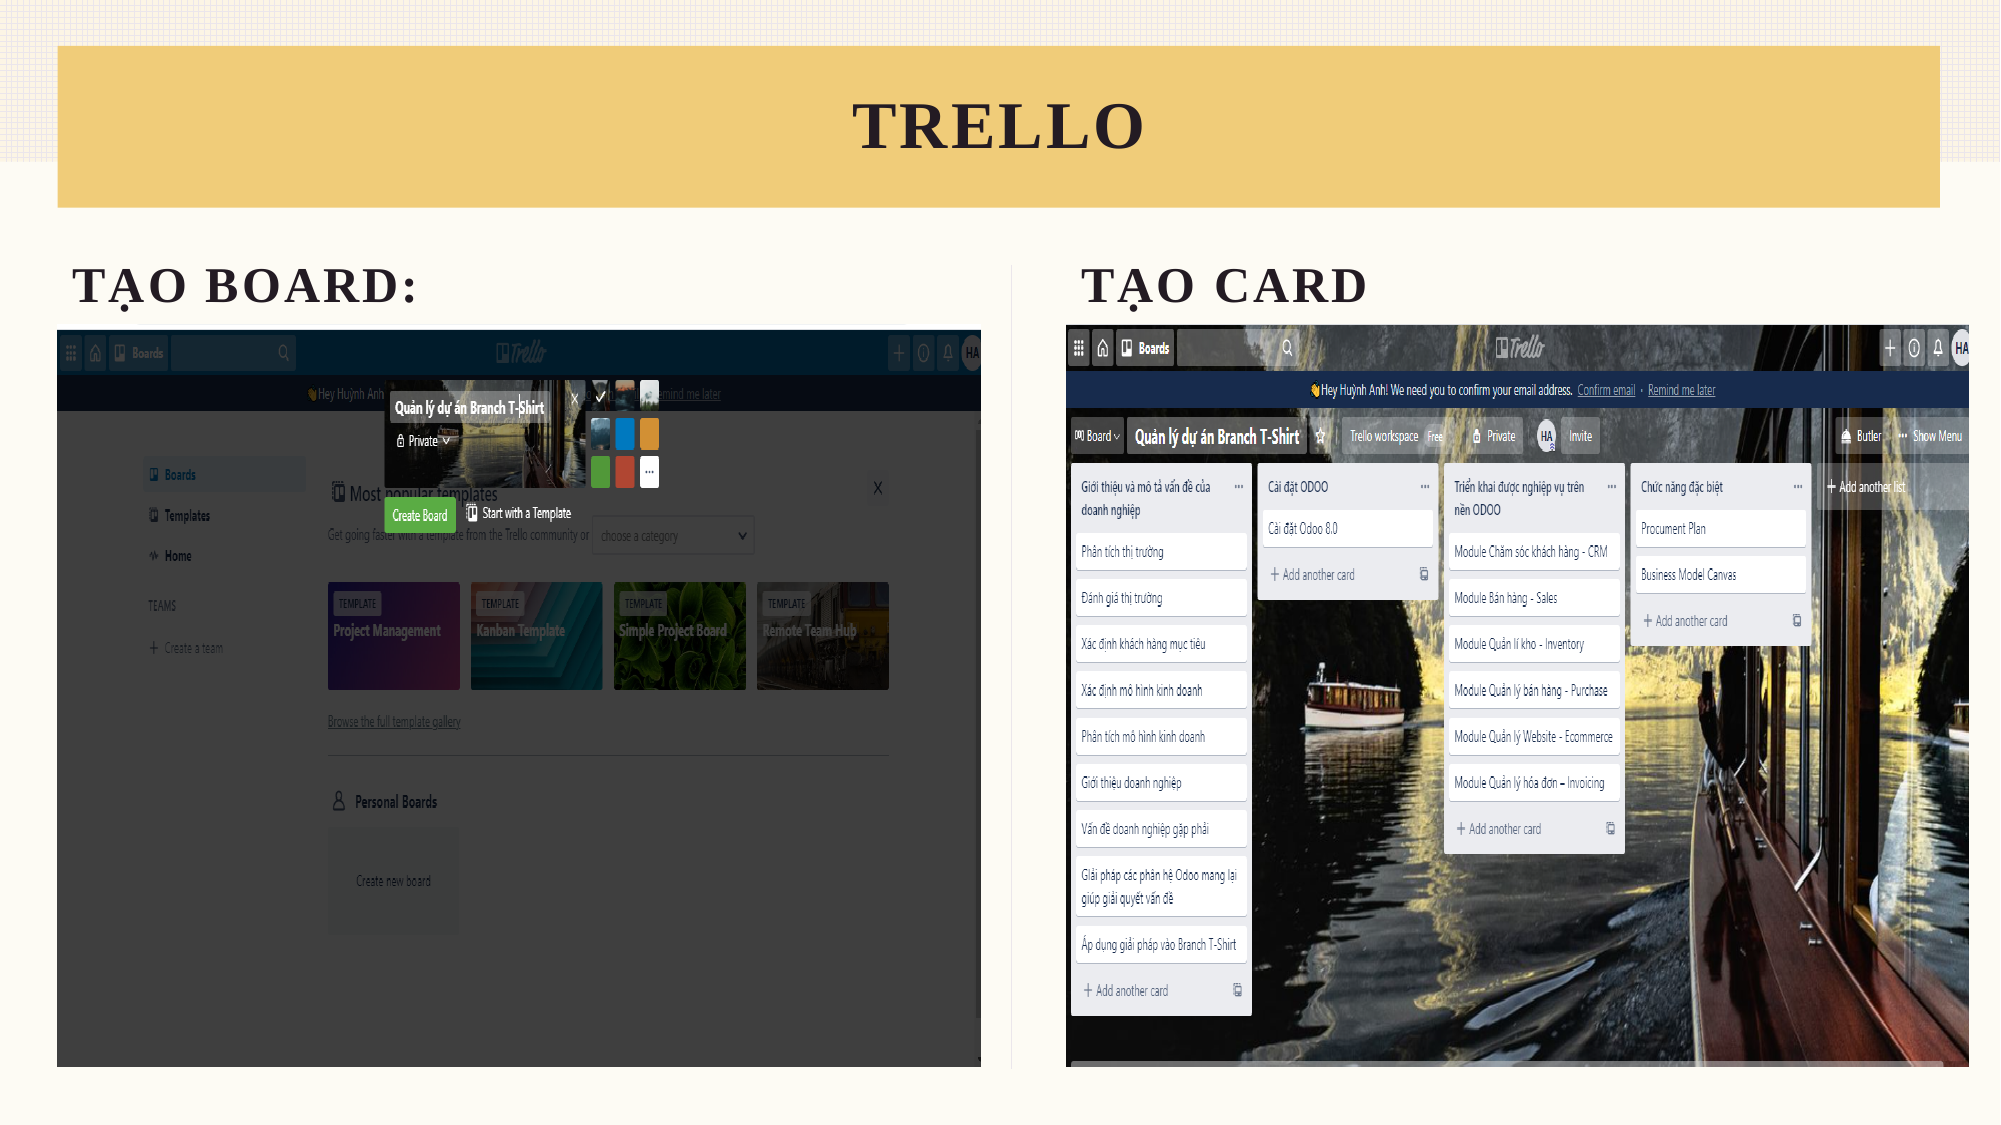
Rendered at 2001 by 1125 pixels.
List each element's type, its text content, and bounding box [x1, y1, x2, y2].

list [57, 324, 981, 1067]
list Tạo Board: [57, 209, 885, 324]
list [1066, 324, 1969, 1067]
list Tạo Card [1066, 209, 1894, 324]
title TRELLO [104, 79, 1894, 176]
